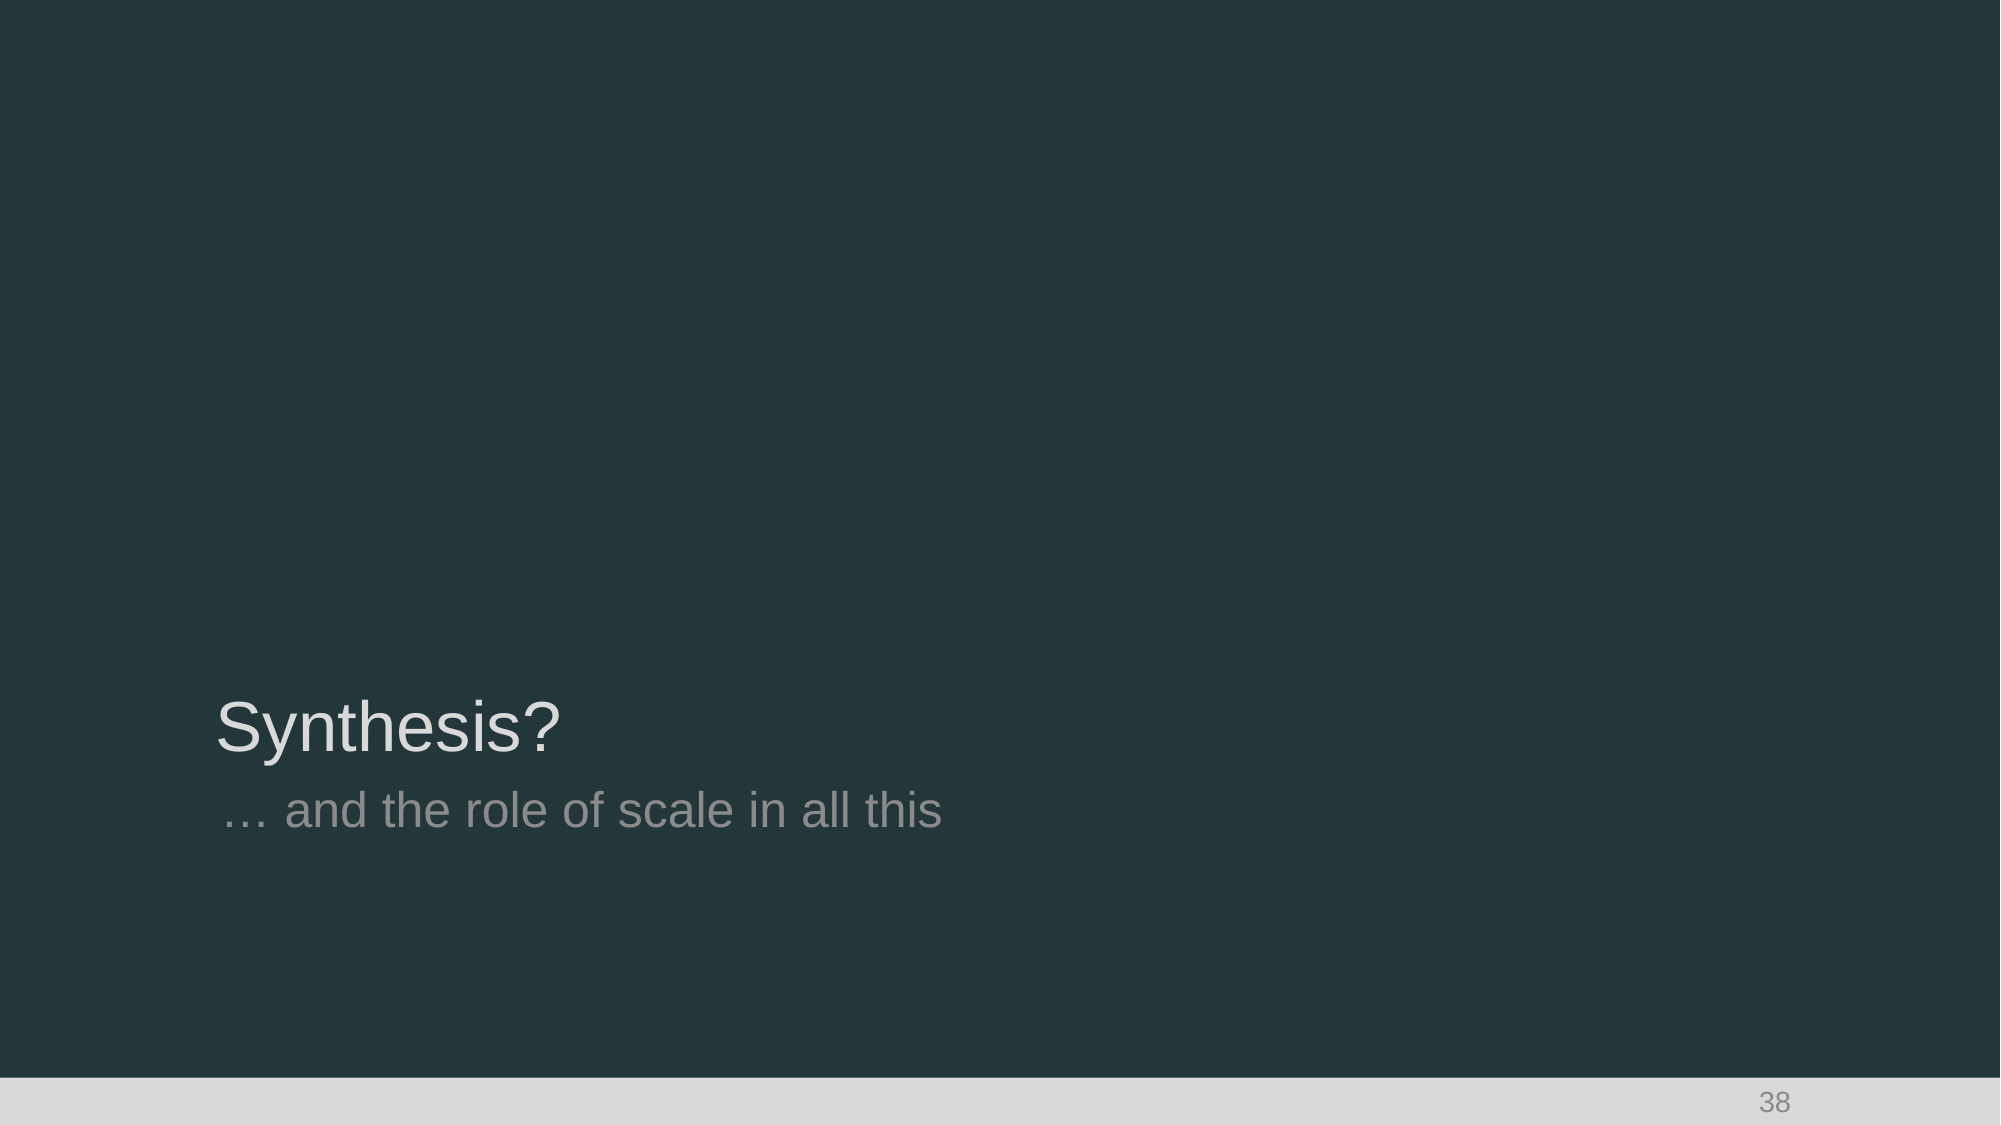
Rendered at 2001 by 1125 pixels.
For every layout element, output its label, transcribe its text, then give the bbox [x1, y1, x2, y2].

slide_number 38 [1550, 1077, 2000, 1125]
title Synthesis? [200, 306, 1926, 775]
list … and the role of scale in all this [205, 776, 1931, 1023]
footer [0, 1077, 1550, 1125]
